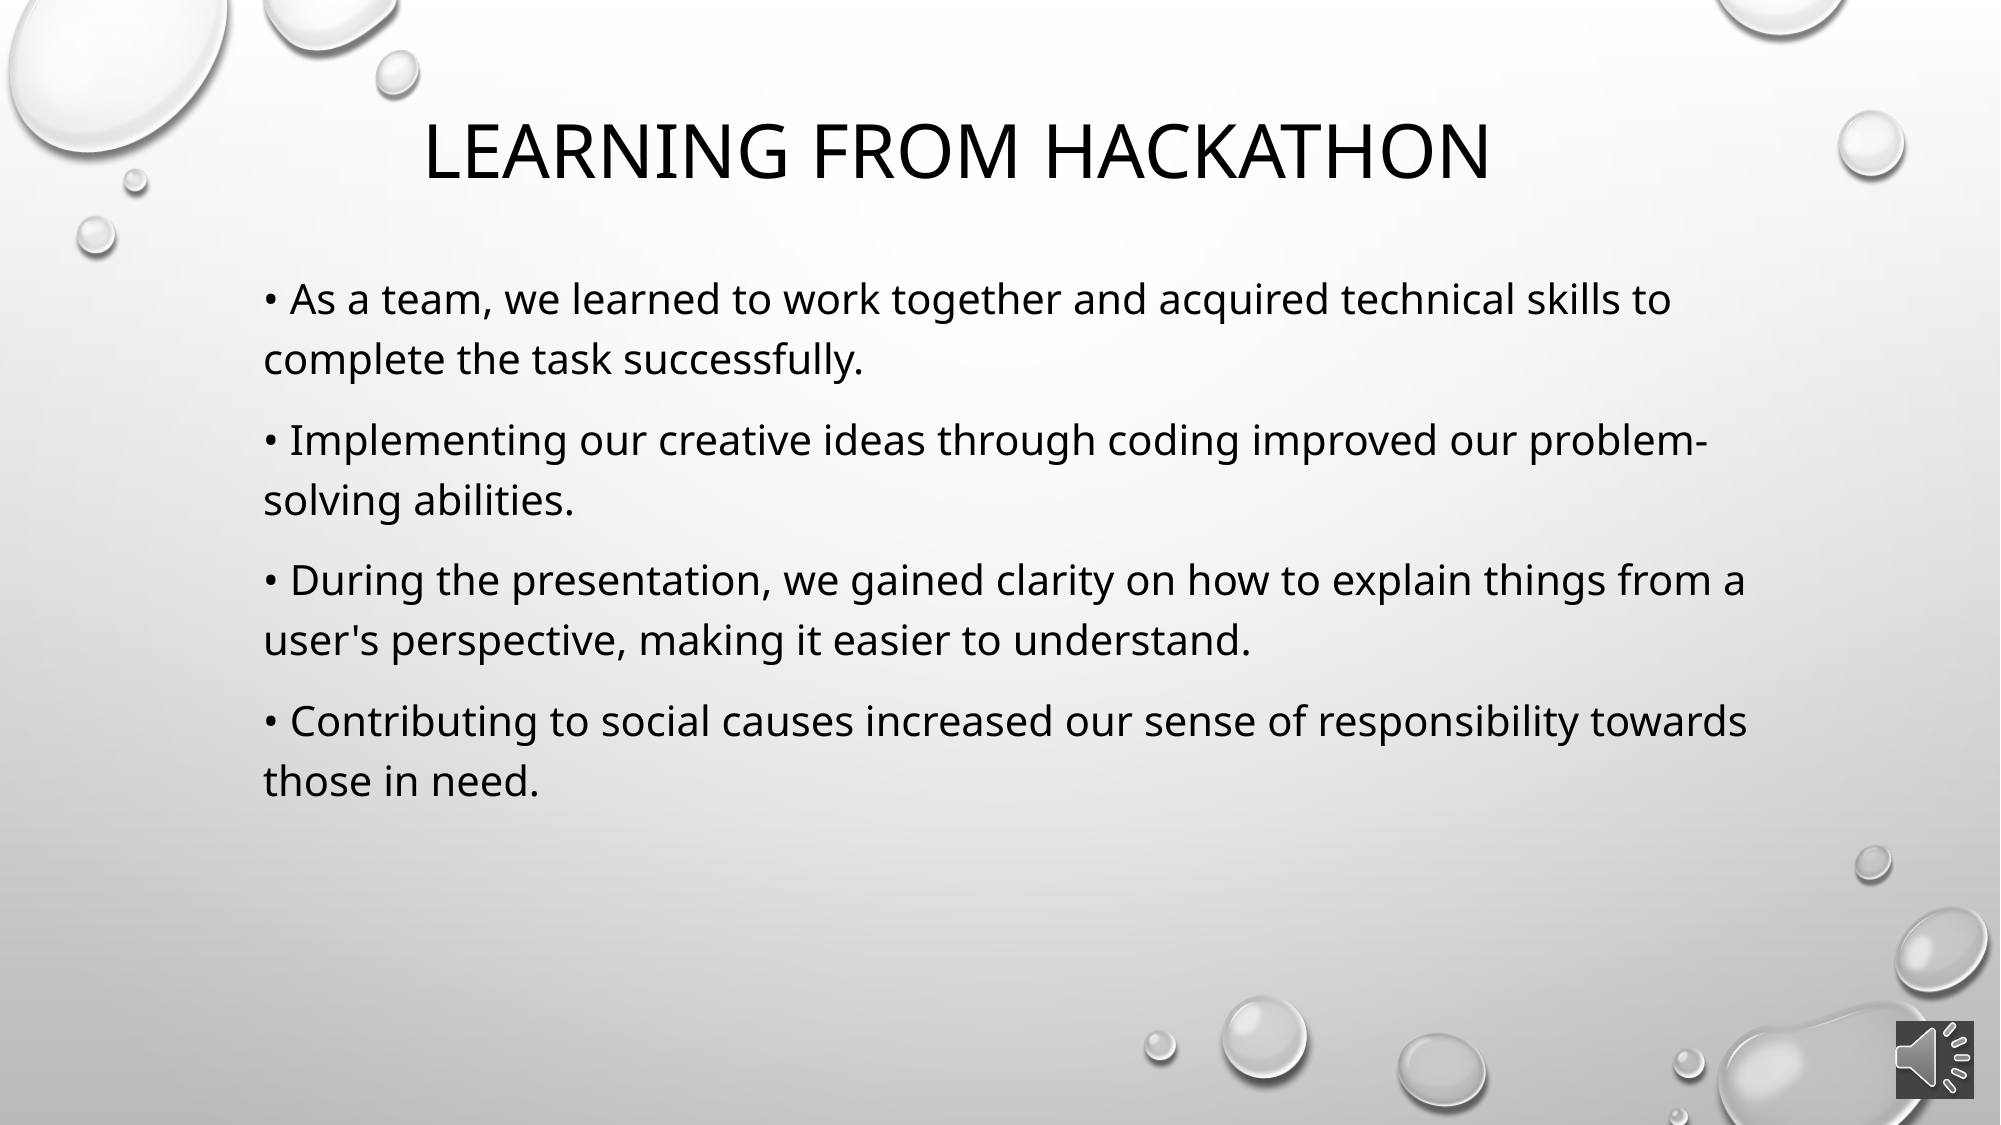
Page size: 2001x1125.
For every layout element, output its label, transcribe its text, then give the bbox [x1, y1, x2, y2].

title LEARning from hackathon [234, 96, 1682, 212]
list • As a team, we learned to work together and acquired technical skills to complete the task successfully. • Implementing our creative ideas through coding improved our problem-solving abilities. • During the presentation, we gained clarity on how to explain things from a user's perspective, making it easier to understand. • Contributing to social causes increased our sense of responsibility towards those in need. [248, 254, 1767, 1125]
picture [0, 0, 2000, 1125]
